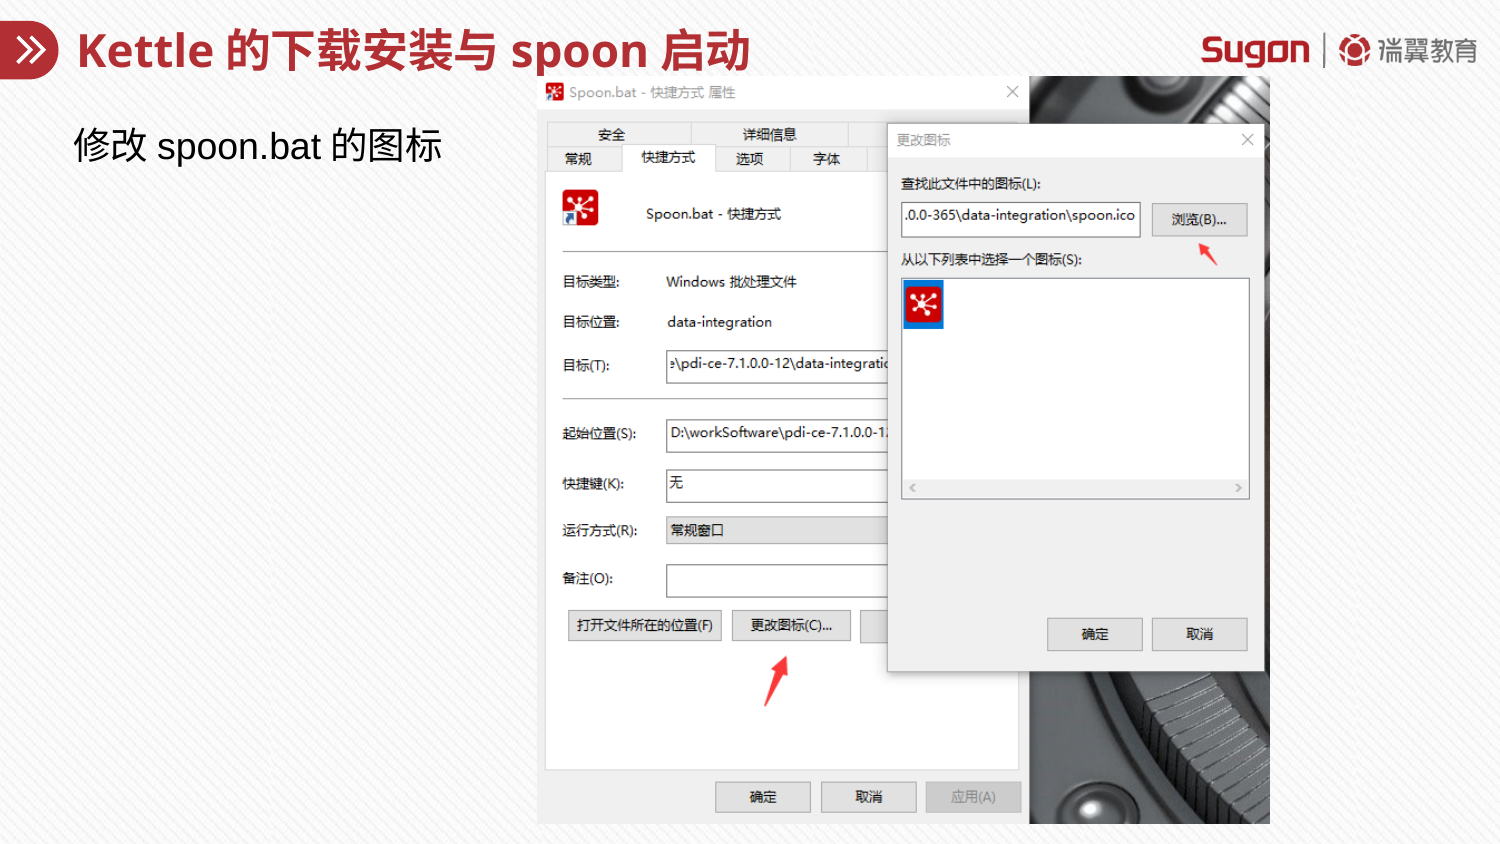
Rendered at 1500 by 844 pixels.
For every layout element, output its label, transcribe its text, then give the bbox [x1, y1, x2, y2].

title Kettle的下载安装与spoon启动 [65, 22, 1161, 83]
picture [0, 0, 1500, 844]
text_box 修改spoon.bat的图标 [58, 114, 458, 175]
